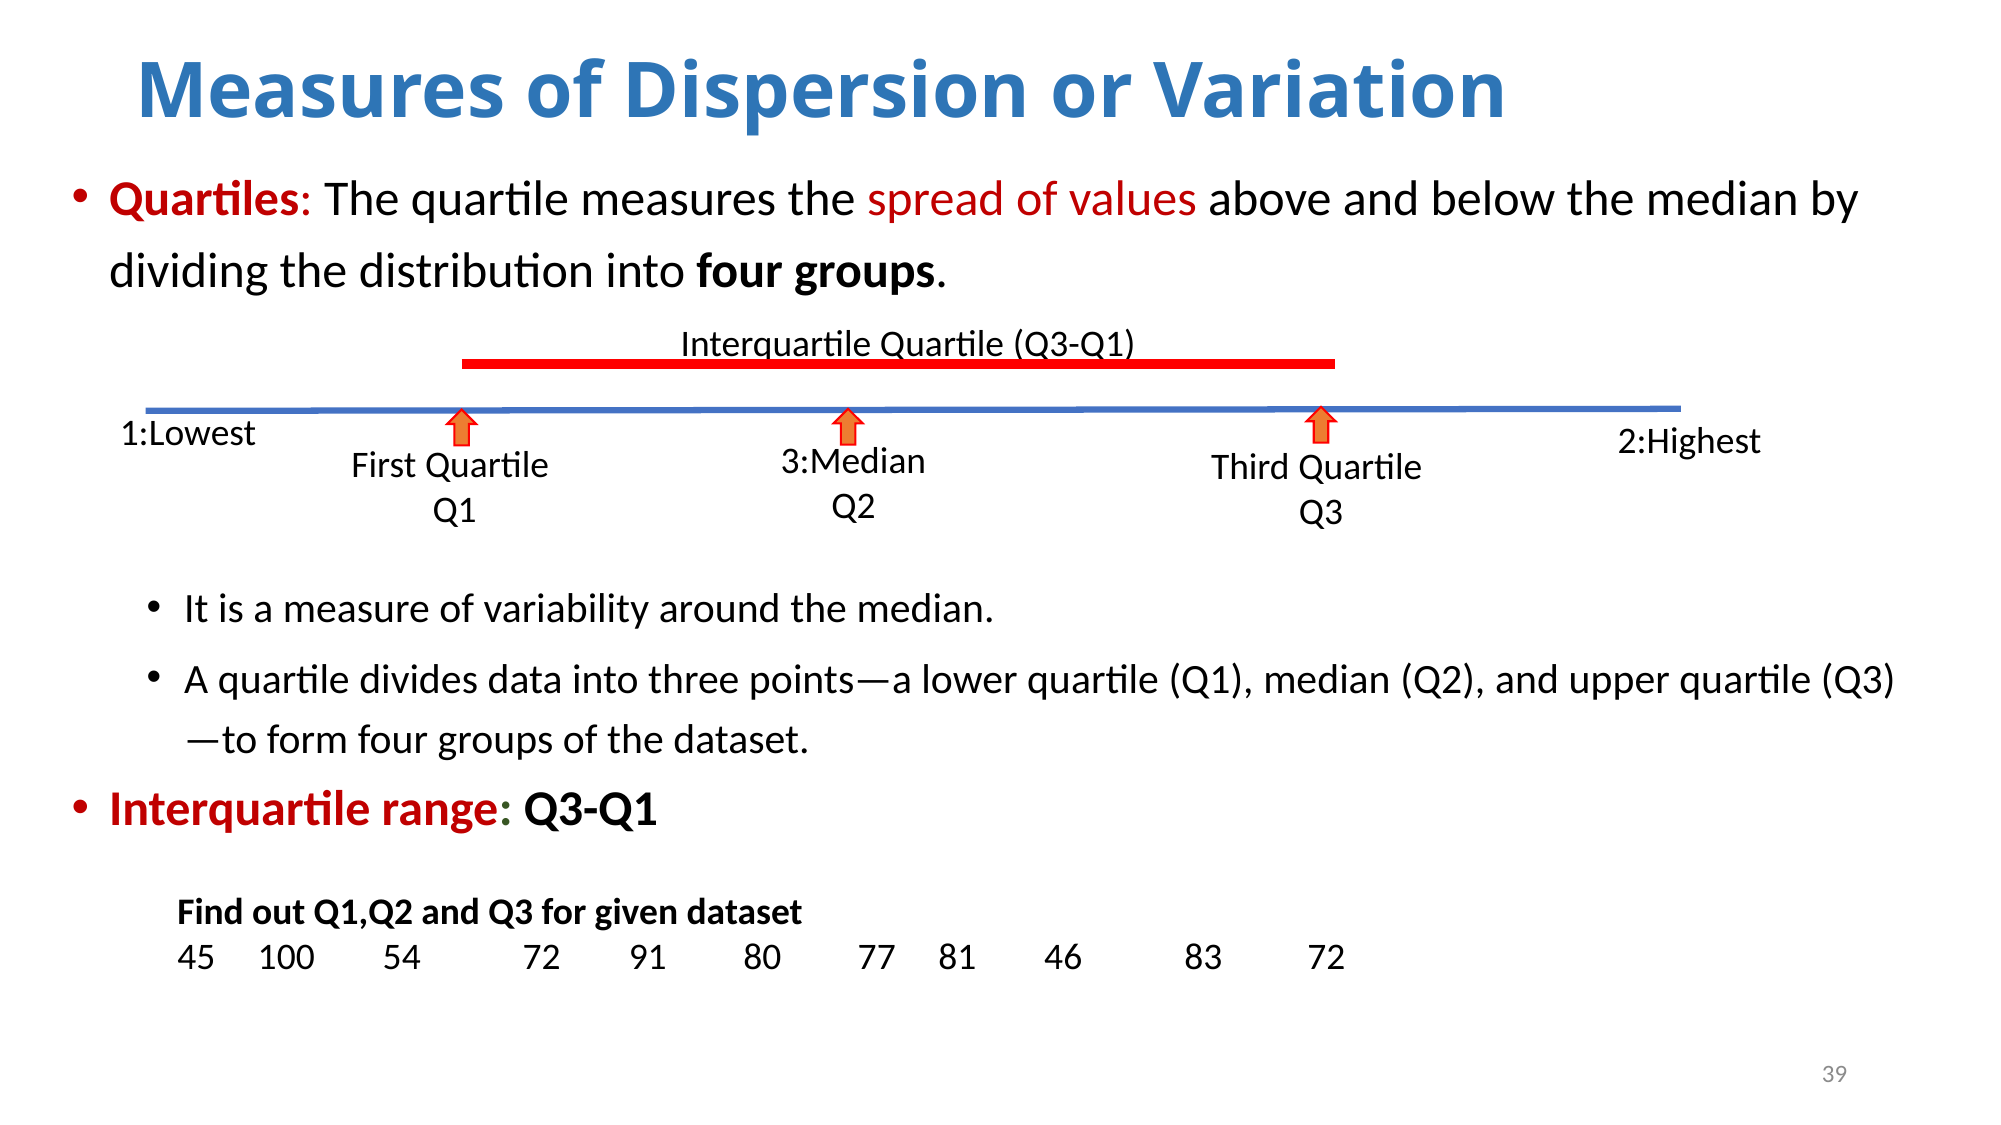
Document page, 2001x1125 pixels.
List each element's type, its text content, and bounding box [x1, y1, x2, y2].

text_box Interquartile Quartile (Q3-Q1) [639, 311, 1185, 359]
text_box 2:Highest [1602, 408, 1806, 469]
text_box [1304, 411, 1339, 444]
text_box [831, 411, 866, 446]
text_box 3:Median Q2 [721, 428, 986, 534]
list Quartiles: The quartile measures the spread of values above and below the median by dividing the distribution into four groups. It is a measure of variability around the median. A quartile divides data into three points—a lower quartile (Q1), median (Q2), and upper quartile (Q3)—to form four groups of the dataset. Interquartile range: Q3-Q1 [56, 145, 1912, 1051]
text_box [444, 411, 479, 447]
text_box Third Quartile Q3 [1188, 434, 1453, 539]
slide_number 39 [1412, 1042, 1863, 1103]
text_box First Quartile Q1 [322, 432, 587, 538]
text_box Measures of Dispersion or Variation [120, 40, 1553, 146]
text_box Find out Q1,Q2 and Q3 for given dataset 45 100 54 72 91 80 77 81 46 83 72 [162, 880, 1424, 985]
text_box 1:Lowest [104, 400, 298, 461]
